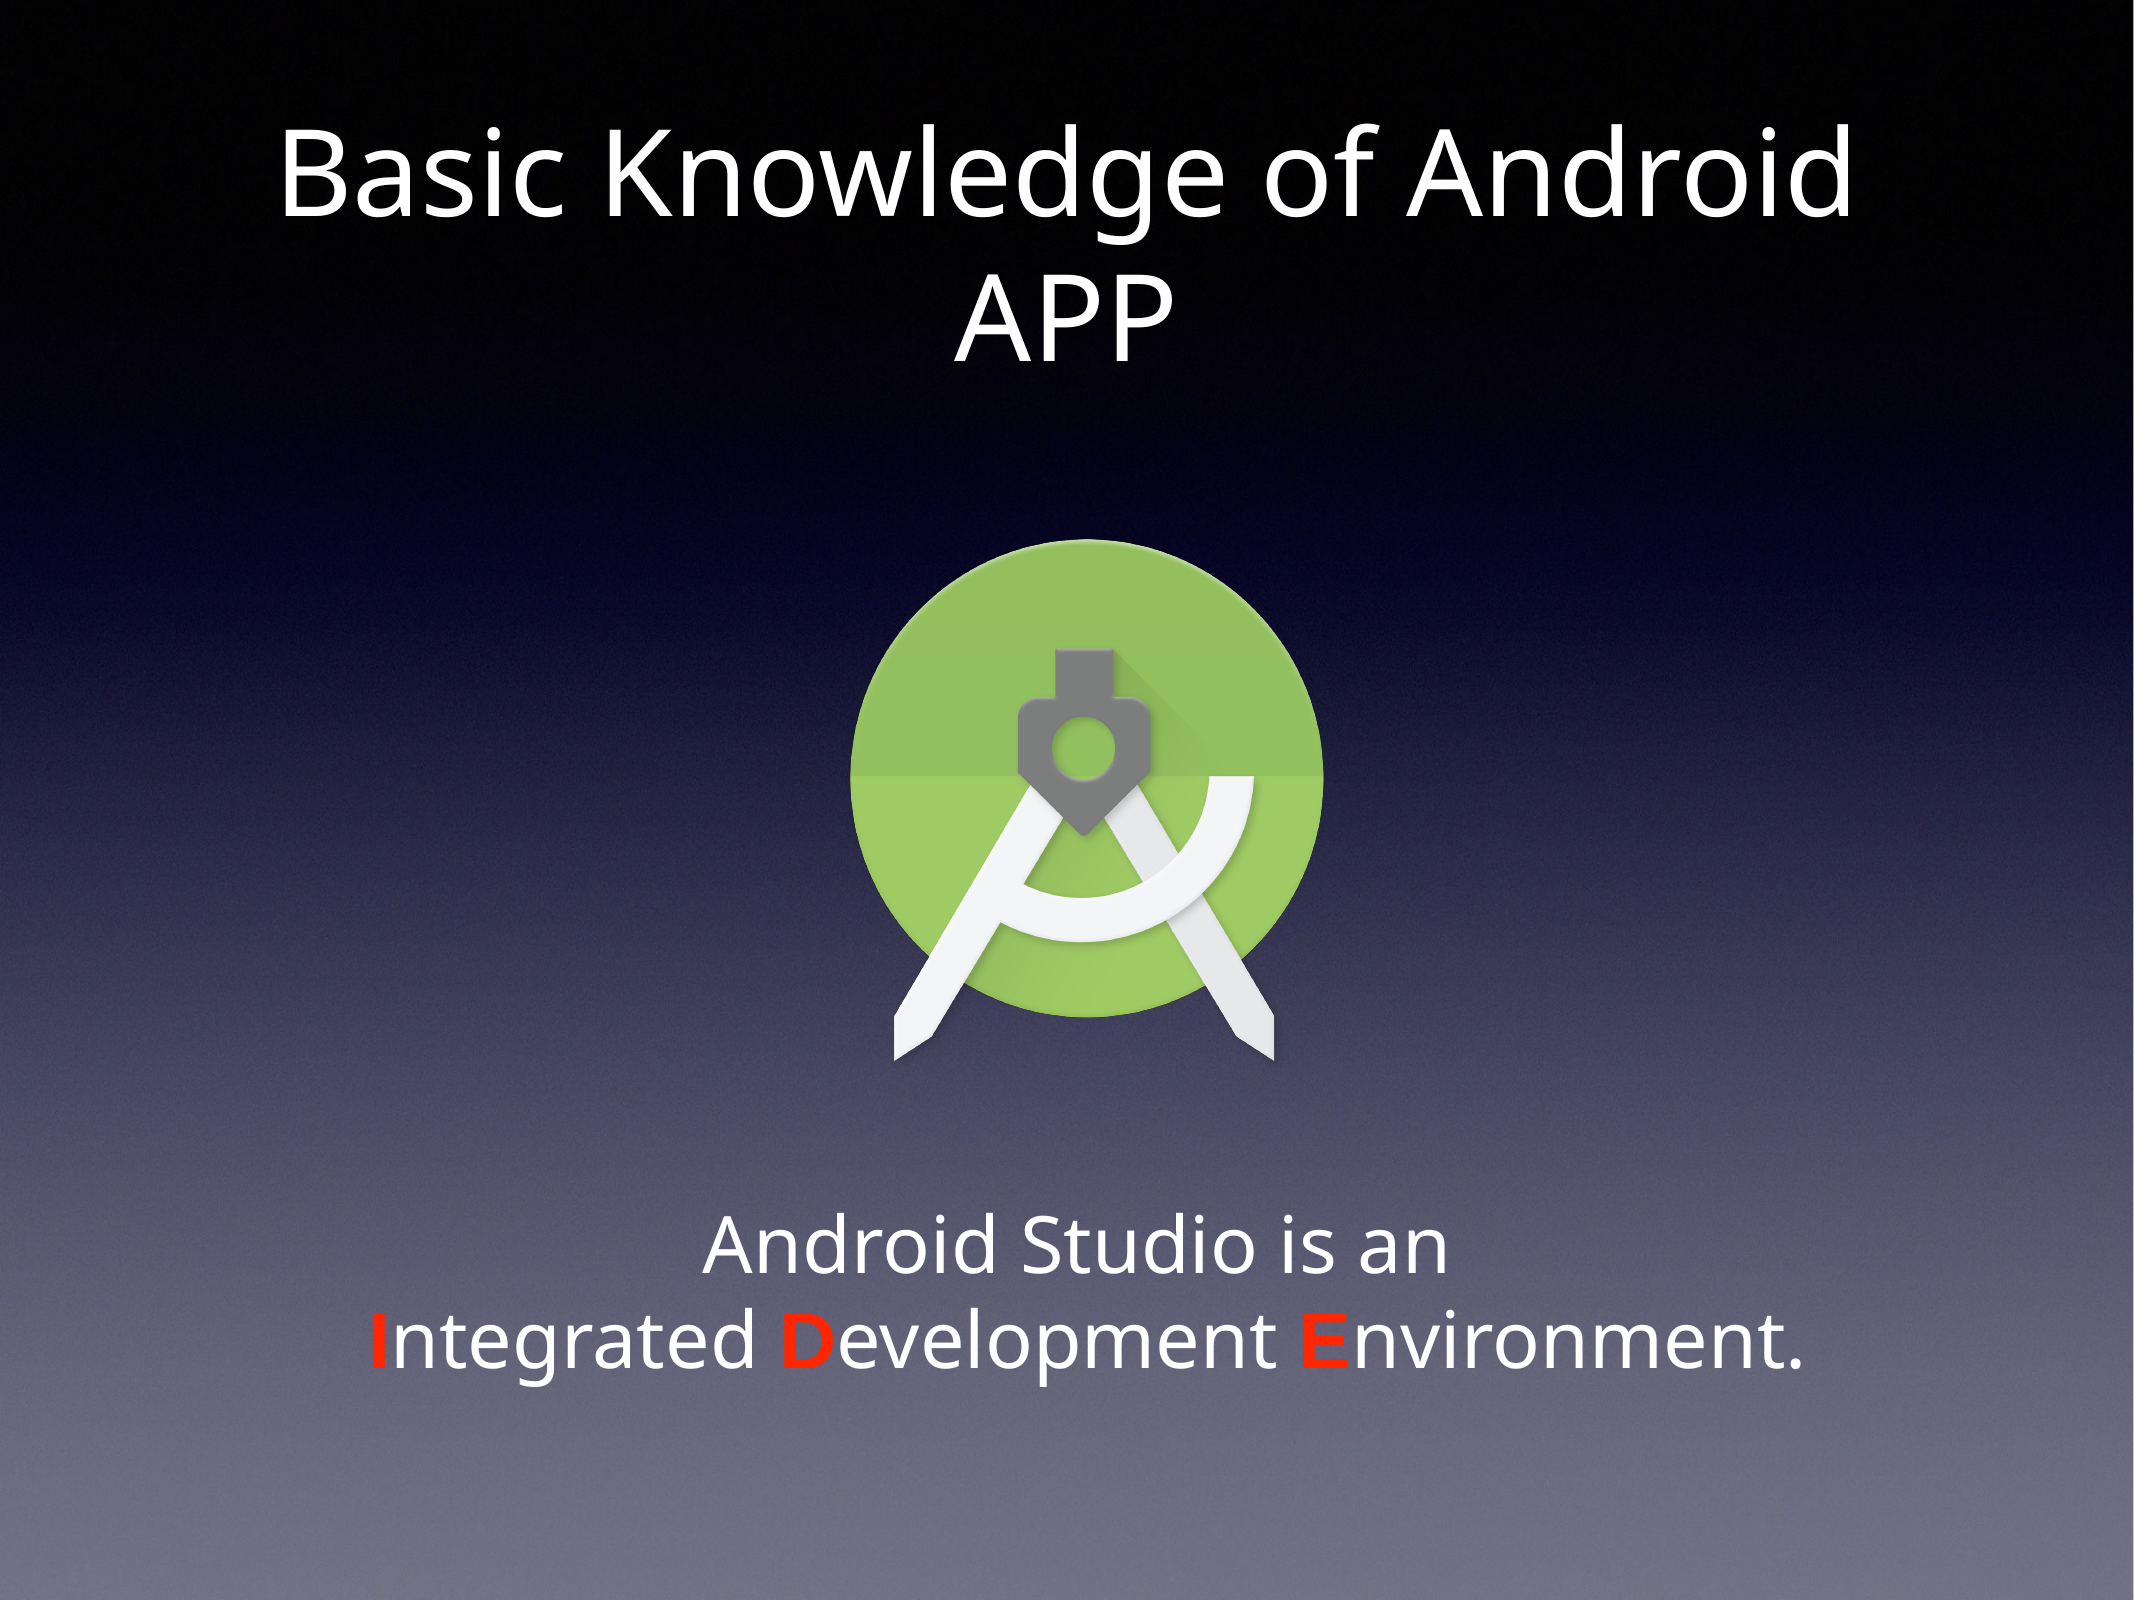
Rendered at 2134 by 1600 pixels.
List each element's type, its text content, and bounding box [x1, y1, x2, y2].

title Basic Knowledge of Android APP [155, 66, 1978, 416]
picture [0, 0, 2134, 1600]
text_box Android Studio is an Integrated Development Environment. [292, 1186, 1883, 1393]
